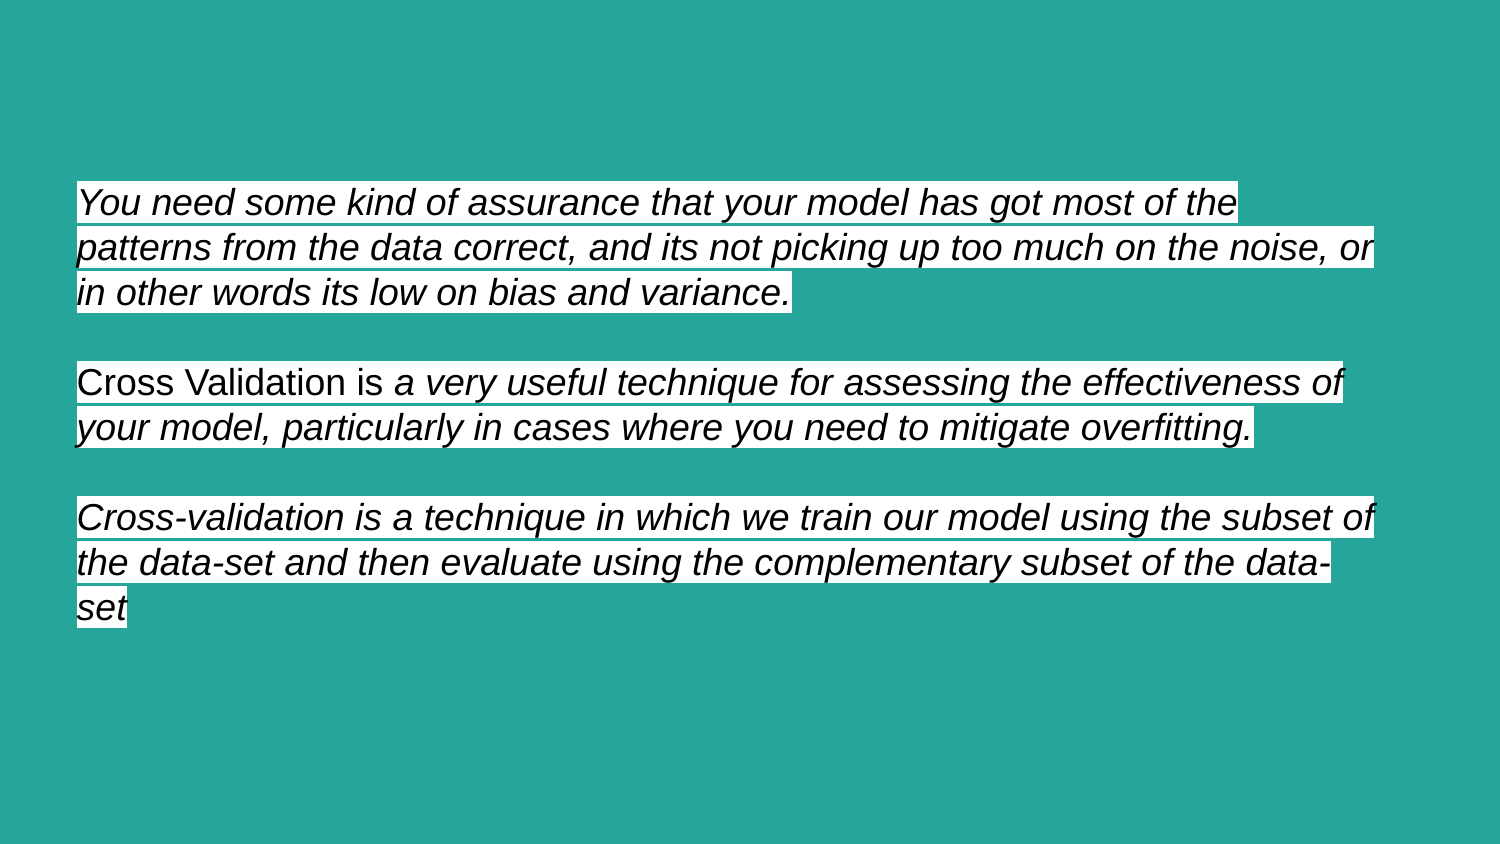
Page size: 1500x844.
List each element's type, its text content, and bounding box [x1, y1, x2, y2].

title You need some kind of assurance that your model has got most of the patterns from the data correct, and its not picking up too much on the noise, or in other words its low on bias and variance. Cross Validation is a very useful technique for assessing the effectiveness of your model, particularly in cases where you need to mitigate overfitting. Cross-validation is a technique in which we train our model using the subset of the data-set and then evaluate using the complementary subset of the data-set [61, 67, 1396, 739]
